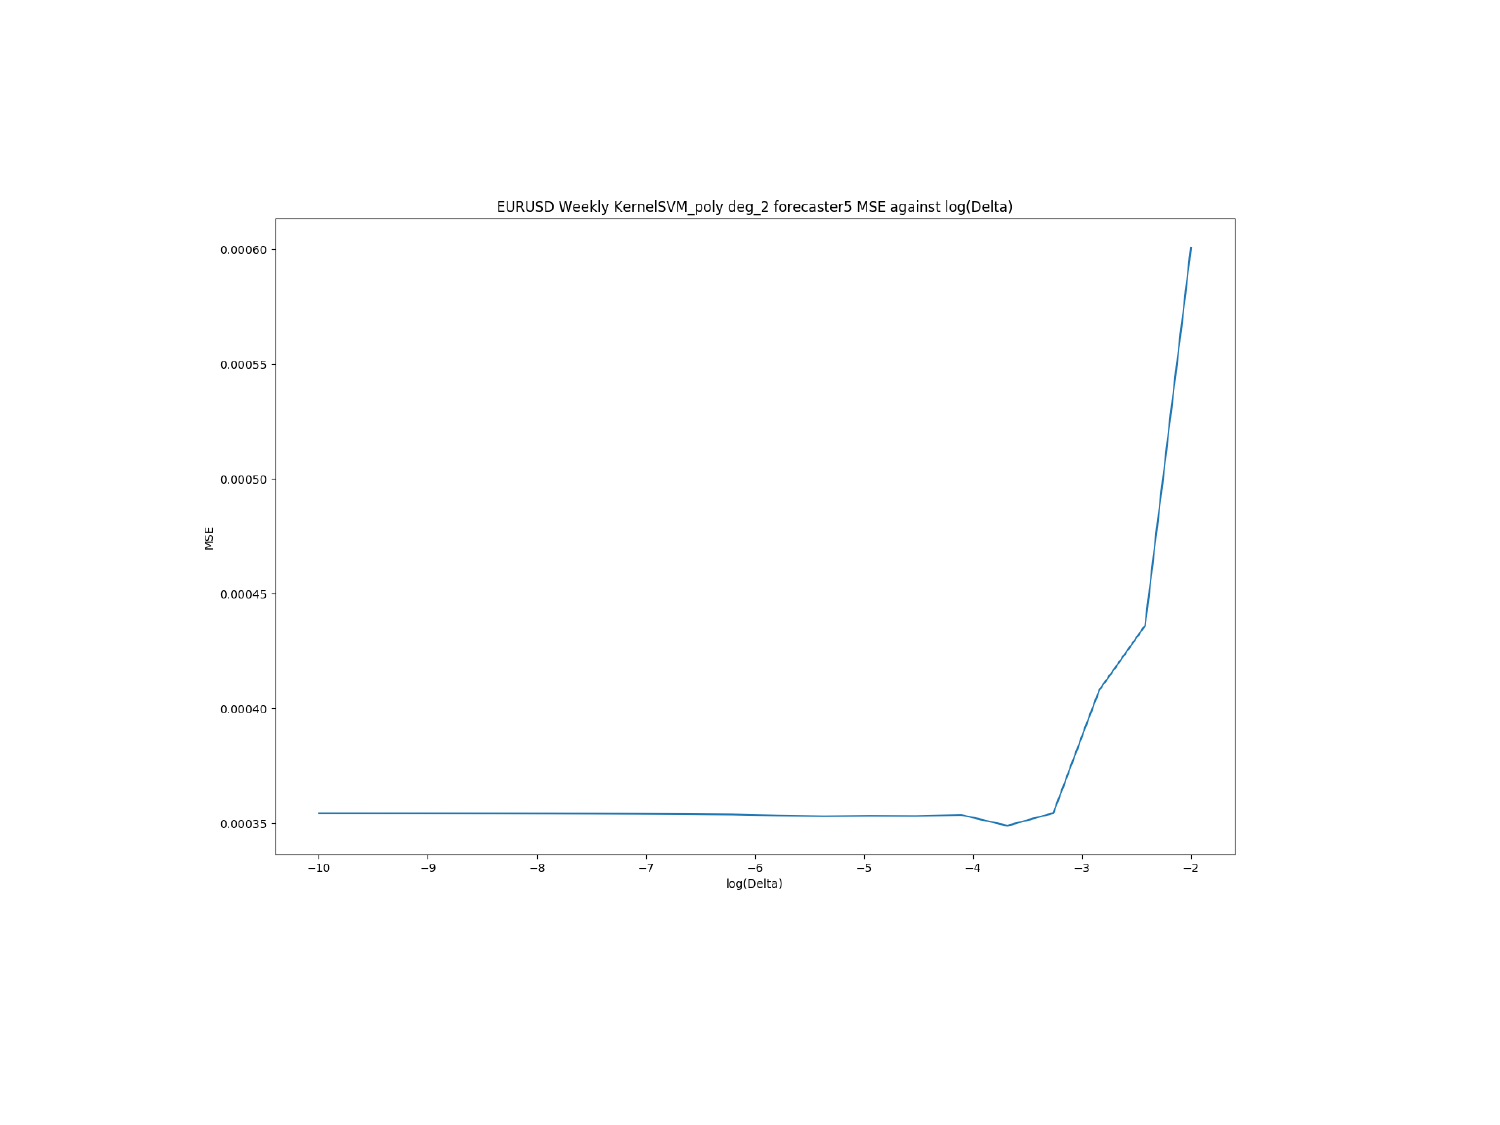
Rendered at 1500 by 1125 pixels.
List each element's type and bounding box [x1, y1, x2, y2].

picture [119, 119, 1358, 946]
